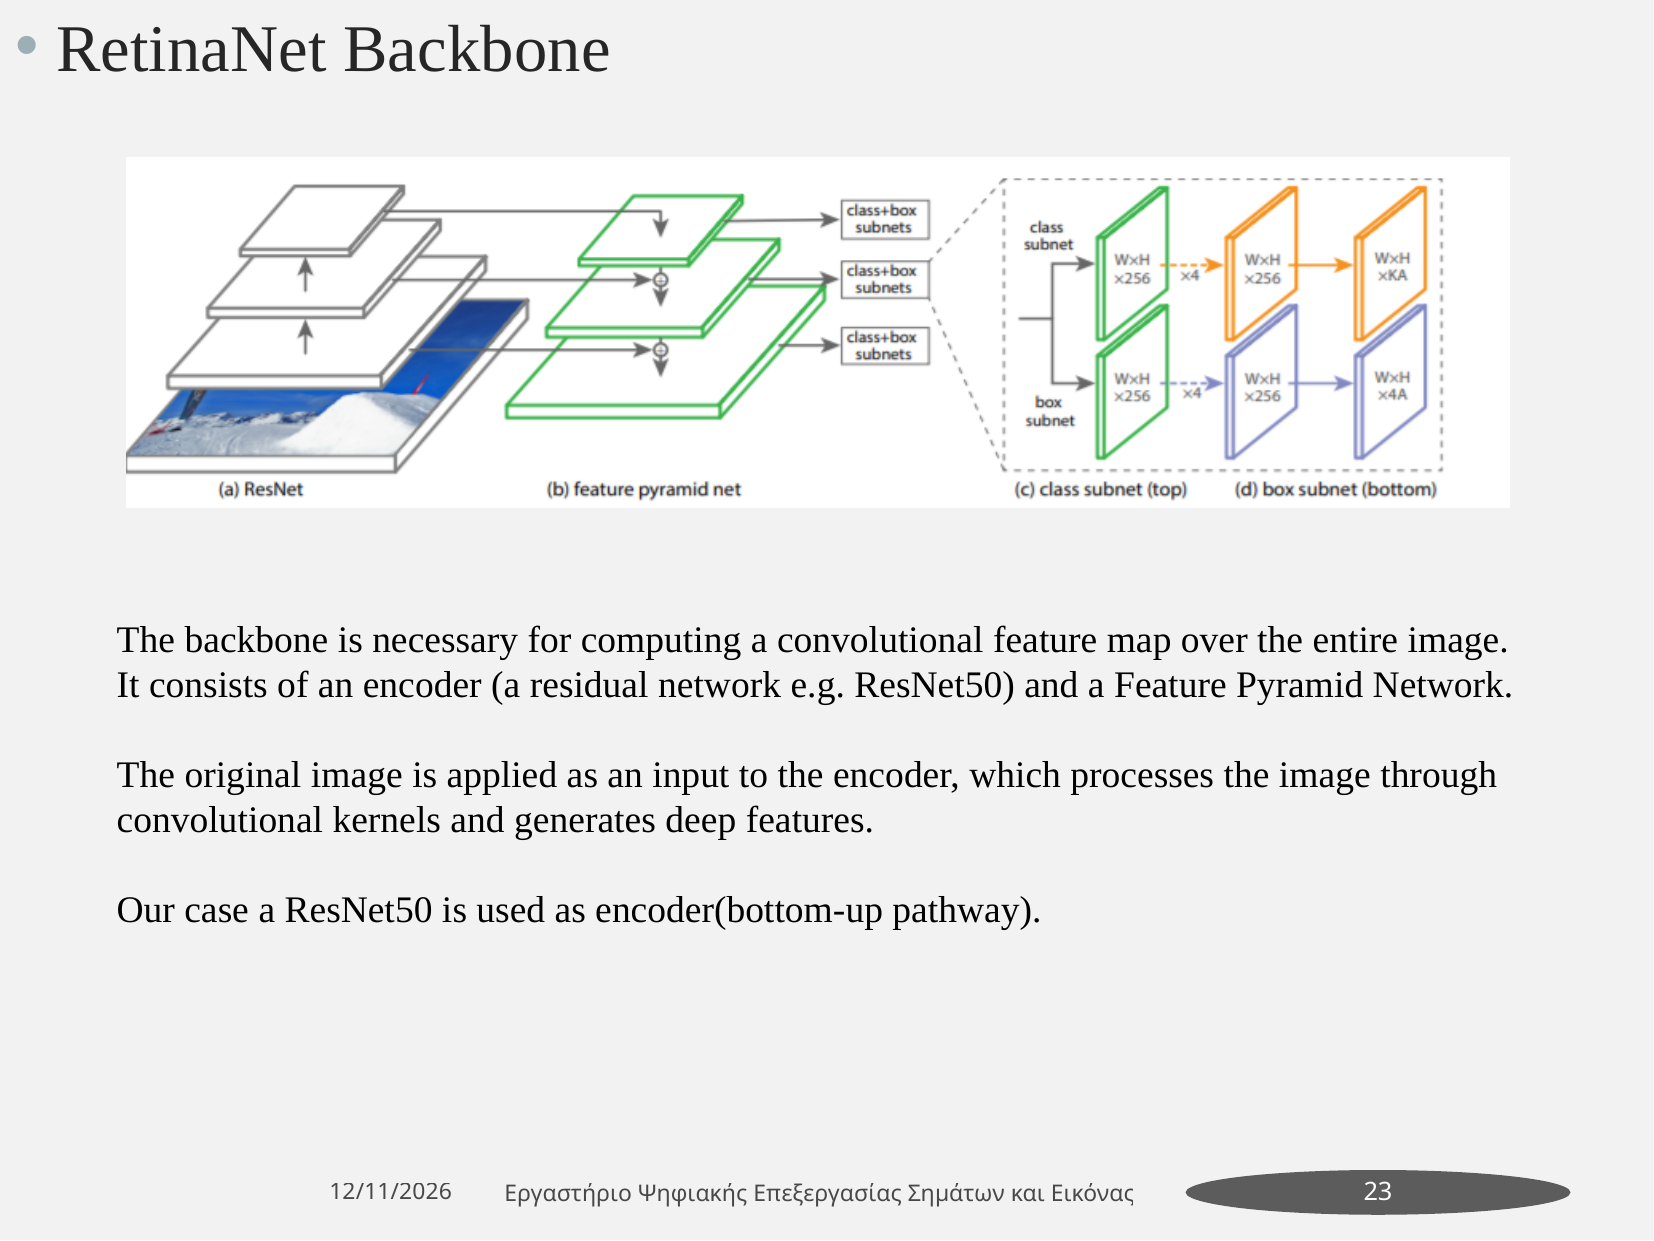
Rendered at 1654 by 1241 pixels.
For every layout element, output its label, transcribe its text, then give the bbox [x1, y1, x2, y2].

text_box The backbone is necessary for computing a convolutional feature map over the entire image. It consists of an encoder (a residual network e.g. ResNet50) and a Feature Pyramid Network. The original image is applied as an input to the encoder, which processes the image through convolutional kernels and generates deep features. Our case a ResNet50 is used as encoder(bottom-up pathway). [101, 607, 1552, 938]
footer Εργαστήριο Ψηφιακής Επεξεργασίας Σηµάτων και Εικόνας [489, 1170, 1202, 1215]
subtitle RetinaNet Backbone [0, 0, 1654, 113]
picture [126, 157, 1510, 508]
slide_number 23 [1185, 1170, 1571, 1215]
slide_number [82, 1170, 468, 1215]
text_box [0, 113, 1652, 1215]
